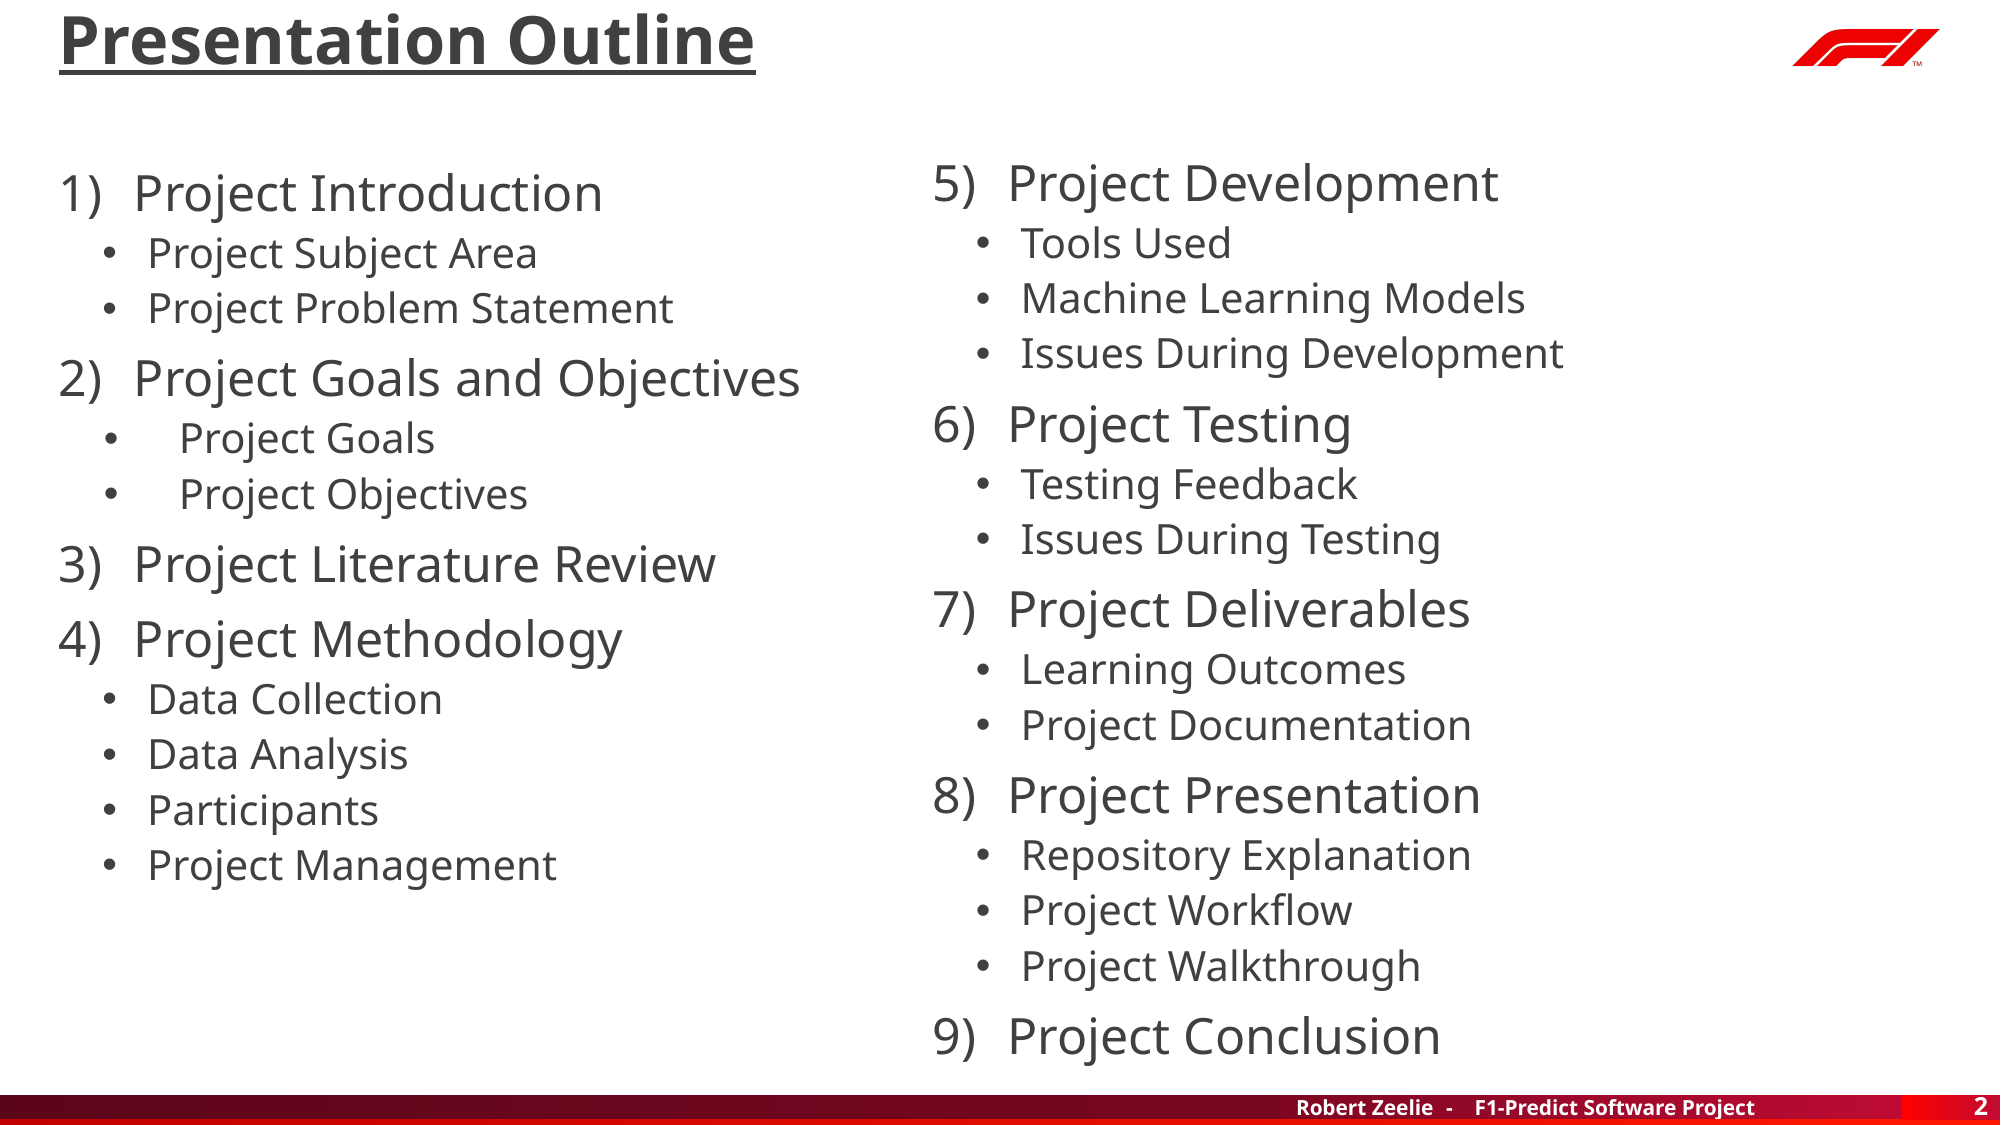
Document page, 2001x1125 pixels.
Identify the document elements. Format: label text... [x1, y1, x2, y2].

title Presentation Outline [59, 7, 1942, 96]
picture [1789, 4, 1943, 91]
slide_number 2 [1901, 1095, 2000, 1120]
list Project Introduction Project Subject Area Project Problem Statement Project Goals and Objectives Project Goals Project Objectives Project Literature Review Project Methodology Data Collection Data Analysis Participants Project Management [59, 87, 894, 1078]
text_box Project Development Tools Used Machine Learning Models Issues During Development Project Testing Testing Feedback Issues During Testing Project Deliverables Learning Outcomes Project Documentation Project Presentation Repository Explanation Project Workflow Project Walkthrough Project Conclusion [932, 87, 1902, 1078]
